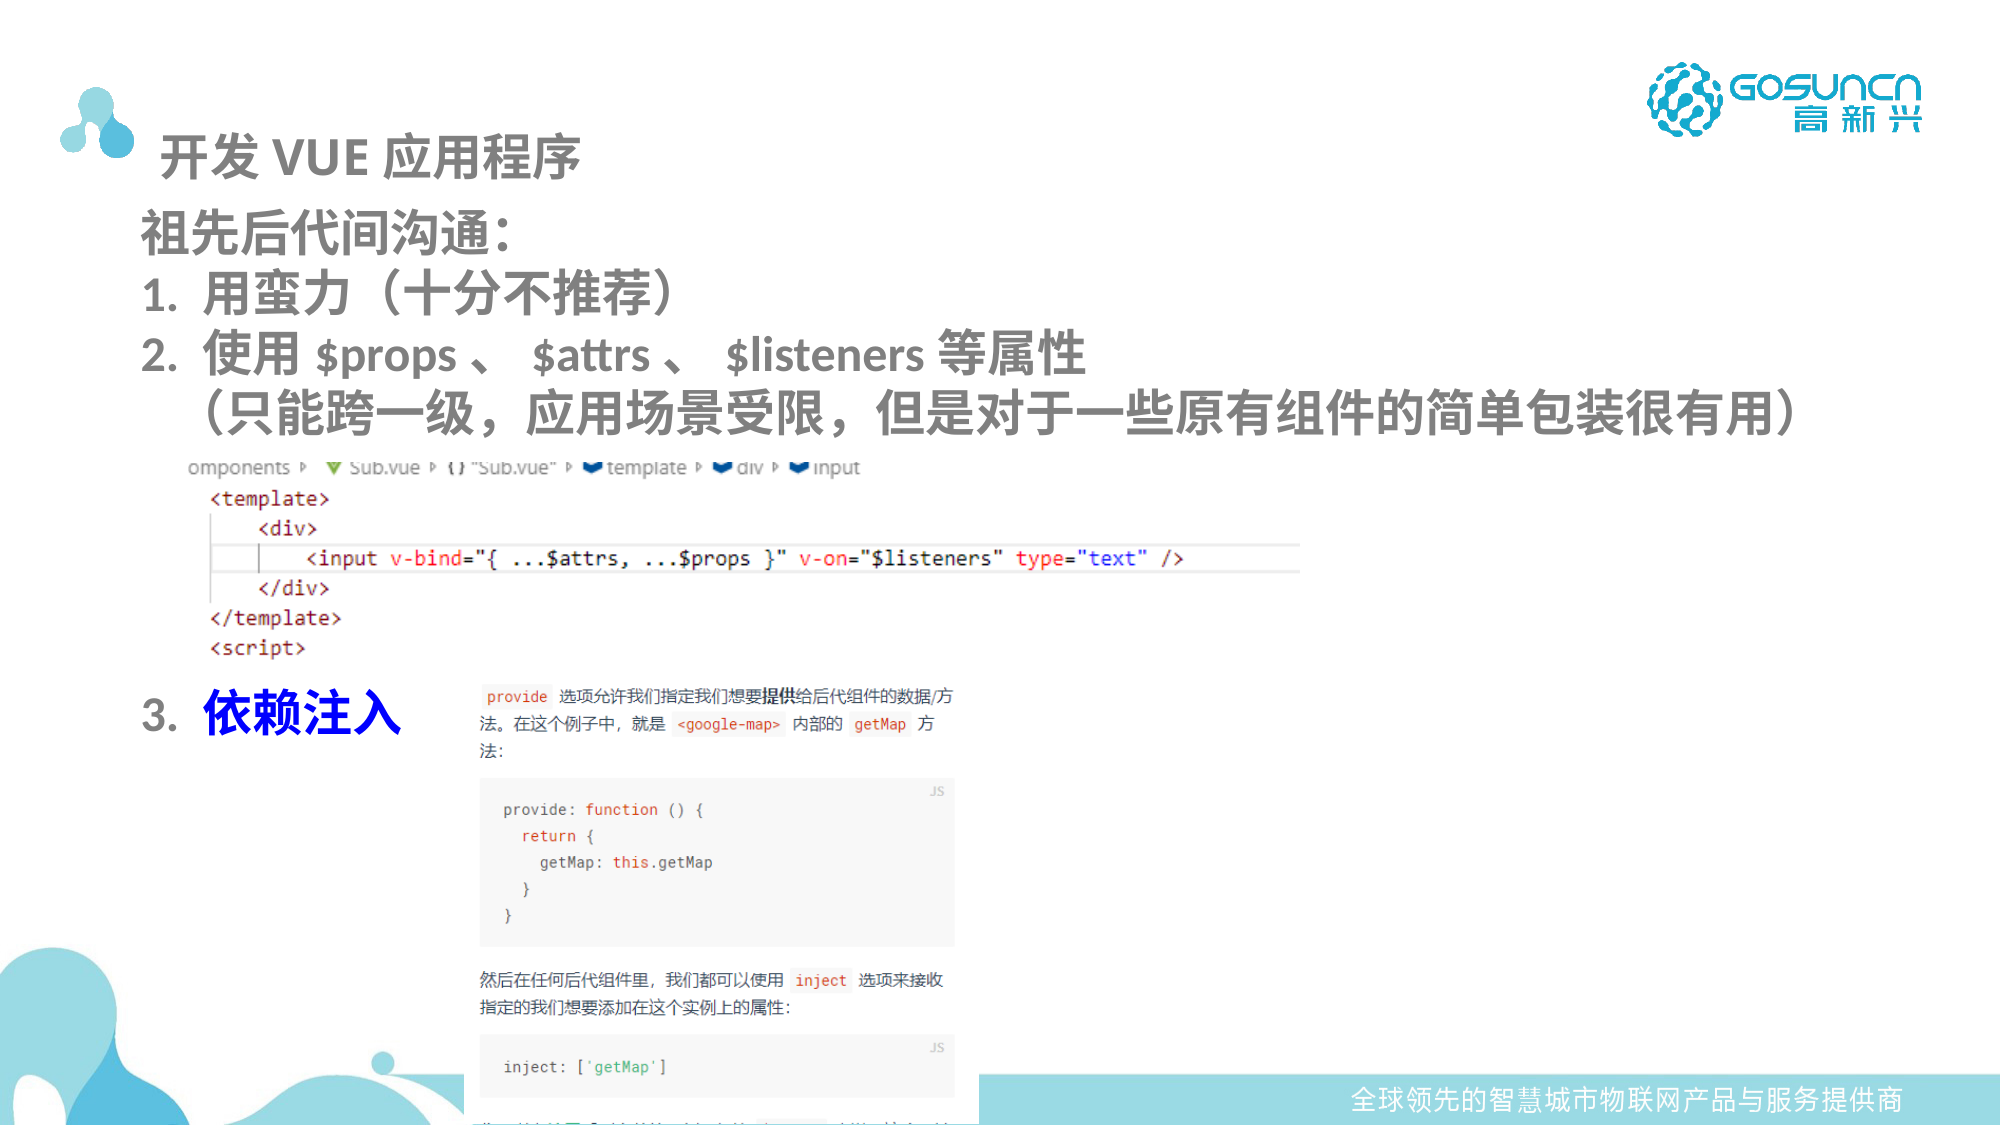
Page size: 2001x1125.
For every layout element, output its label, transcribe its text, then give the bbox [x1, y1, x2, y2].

text_box 开发VUE应用程序 [152, 59, 1523, 193]
picture [1647, 62, 1922, 137]
picture [0, 462, 2000, 1125]
text_box 祖先后代间沟通： 1. 用蛮力（十分不推荐） 2. 使用$props、$attrs、$listeners等属性 （只能跨一级，应用场景受限，但是对于一些原有组件的简单包装很有用） 3. 依赖注入 [133, 193, 1870, 762]
picture [60, 87, 134, 158]
